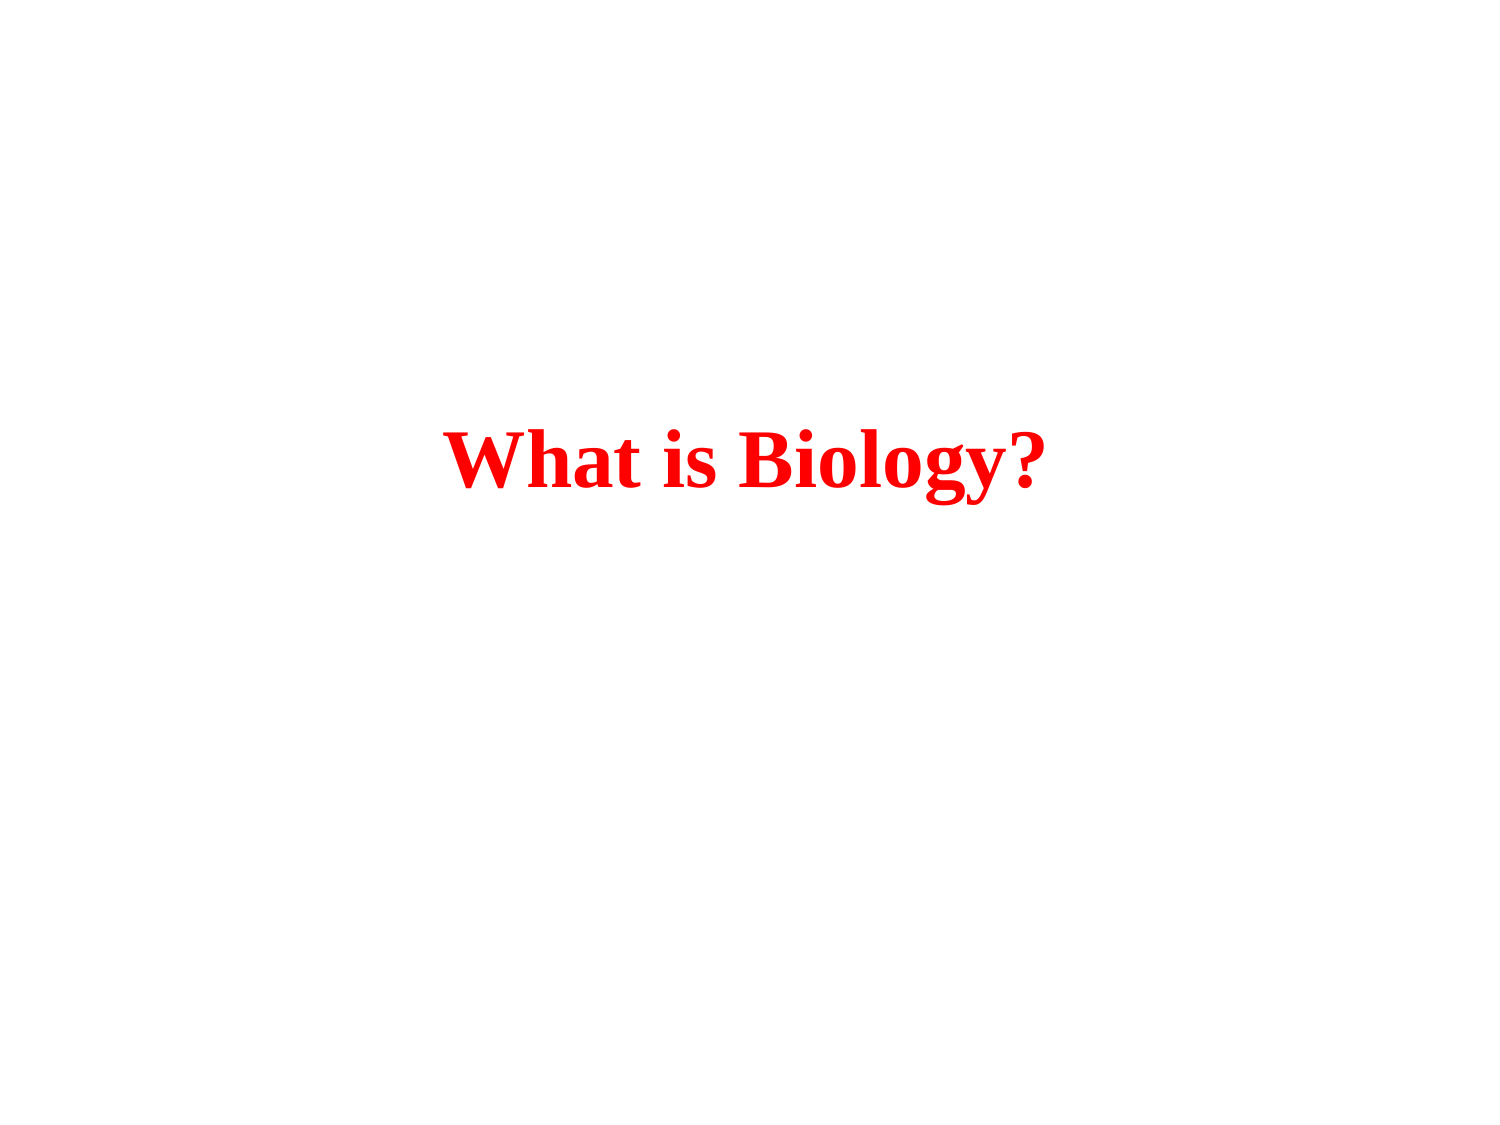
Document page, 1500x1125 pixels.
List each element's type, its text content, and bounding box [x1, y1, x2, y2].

text_box What is Biology? [427, 396, 1065, 512]
